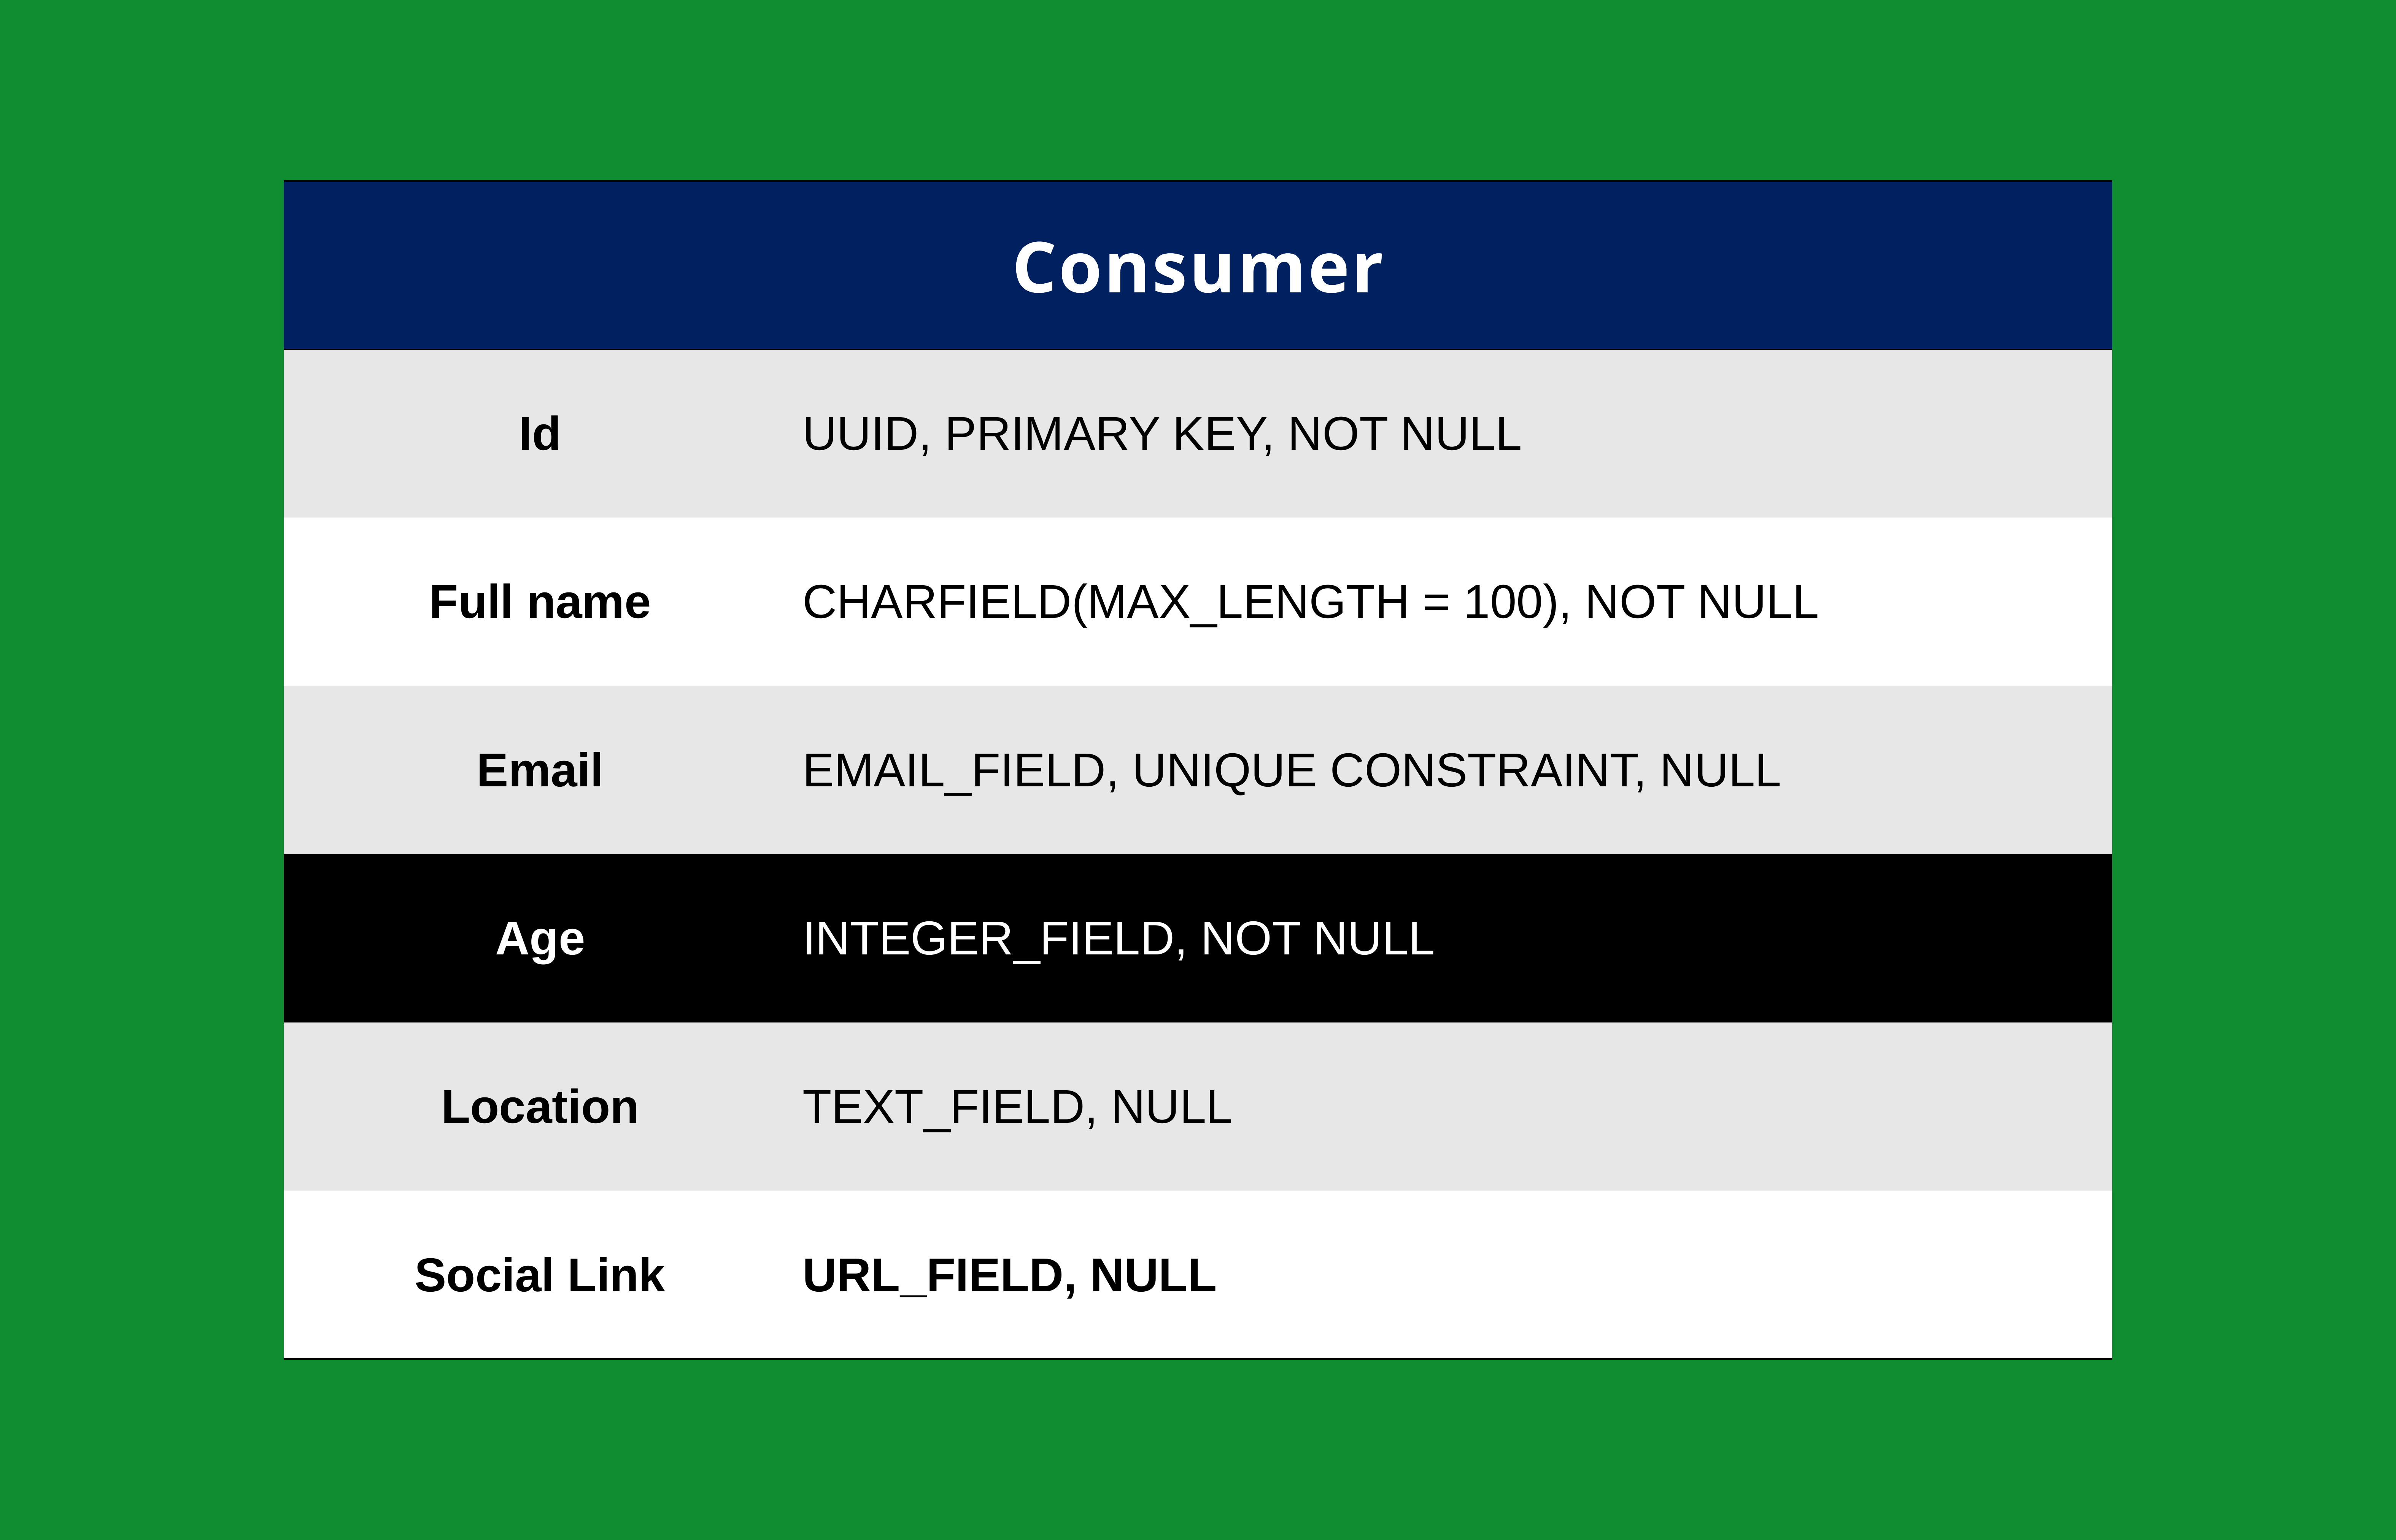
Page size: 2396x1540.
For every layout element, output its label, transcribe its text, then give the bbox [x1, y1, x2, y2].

table_cell Age [284, 854, 797, 1022]
table_cell Location [284, 1022, 797, 1191]
table_cell Id [284, 350, 797, 518]
table_cell Social Link [284, 1191, 797, 1358]
table_cell INTEGER_FIELD, NOT NULL [797, 854, 2112, 1022]
table_cell Full name [284, 518, 797, 686]
table_cell CHARFIELD(MAX_LENGTH = 100), NOT NULL [797, 518, 2112, 686]
table_cell Email [284, 686, 797, 854]
table_header Consumer [284, 182, 2112, 349]
table_cell URL_FIELD, NULL [797, 1191, 2112, 1358]
table_cell UUID, PRIMARY KEY, NOT NULL [797, 350, 2112, 518]
table_cell EMAIL_FIELD, UNIQUE CONSTRAINT, NULL [797, 686, 2112, 854]
table_cell TEXT_FIELD, NULL [797, 1022, 2112, 1191]
